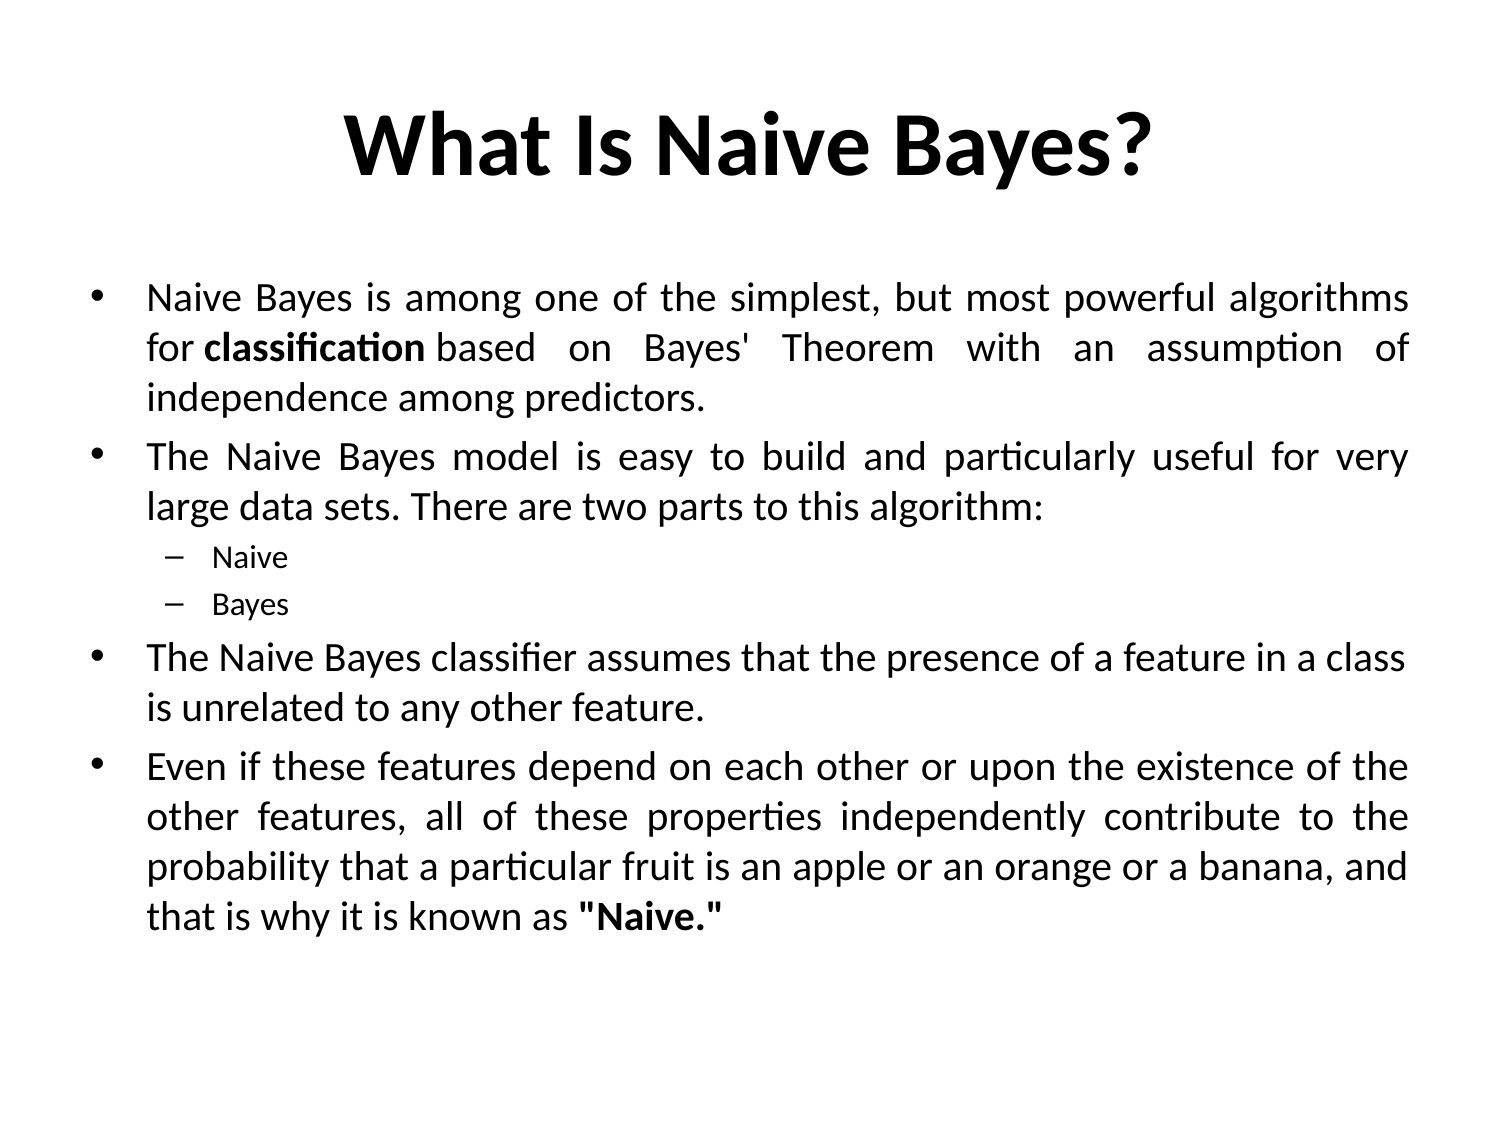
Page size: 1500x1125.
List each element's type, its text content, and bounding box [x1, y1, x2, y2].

list Naive Bayes is among one of the simplest, but most powerful algorithms for classification based on Bayes' Theorem with an assumption of independence among predictors. The Naive Bayes model is easy to build and particularly useful for very large data sets. There are two parts to this algorithm: Naive Bayes The Naive Bayes classifier assumes that the presence of a feature in a class is unrelated to any other feature. Even if these features depend on each other or upon the existence of the other features, all of these properties independently contribute to the probability that a particular fruit is an apple or an orange or a banana, and that is why it is known as "Naive." [75, 262, 1425, 1005]
title What Is Naive Bayes? [75, 45, 1425, 233]
